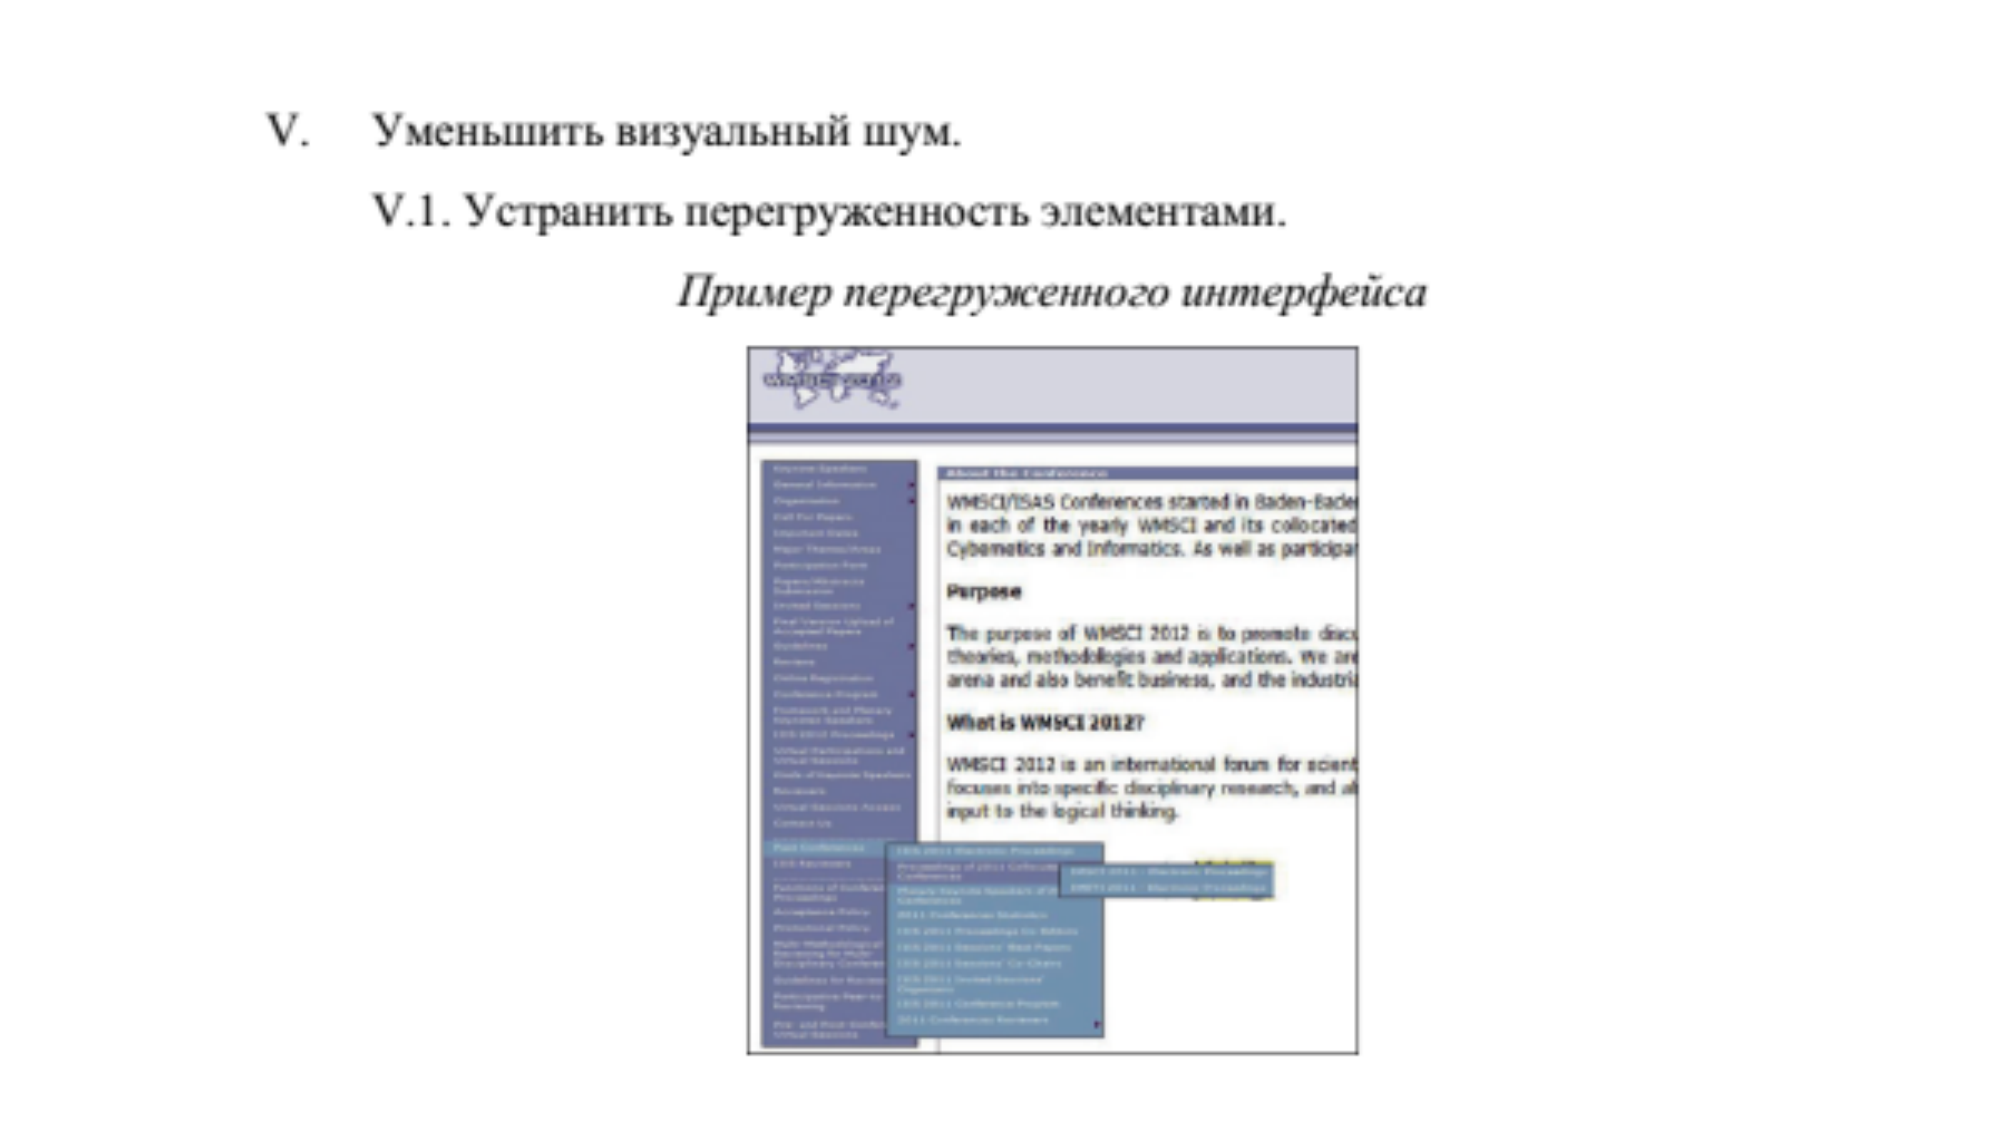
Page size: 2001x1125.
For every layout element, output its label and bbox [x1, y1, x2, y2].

list [183, 83, 1761, 1063]
